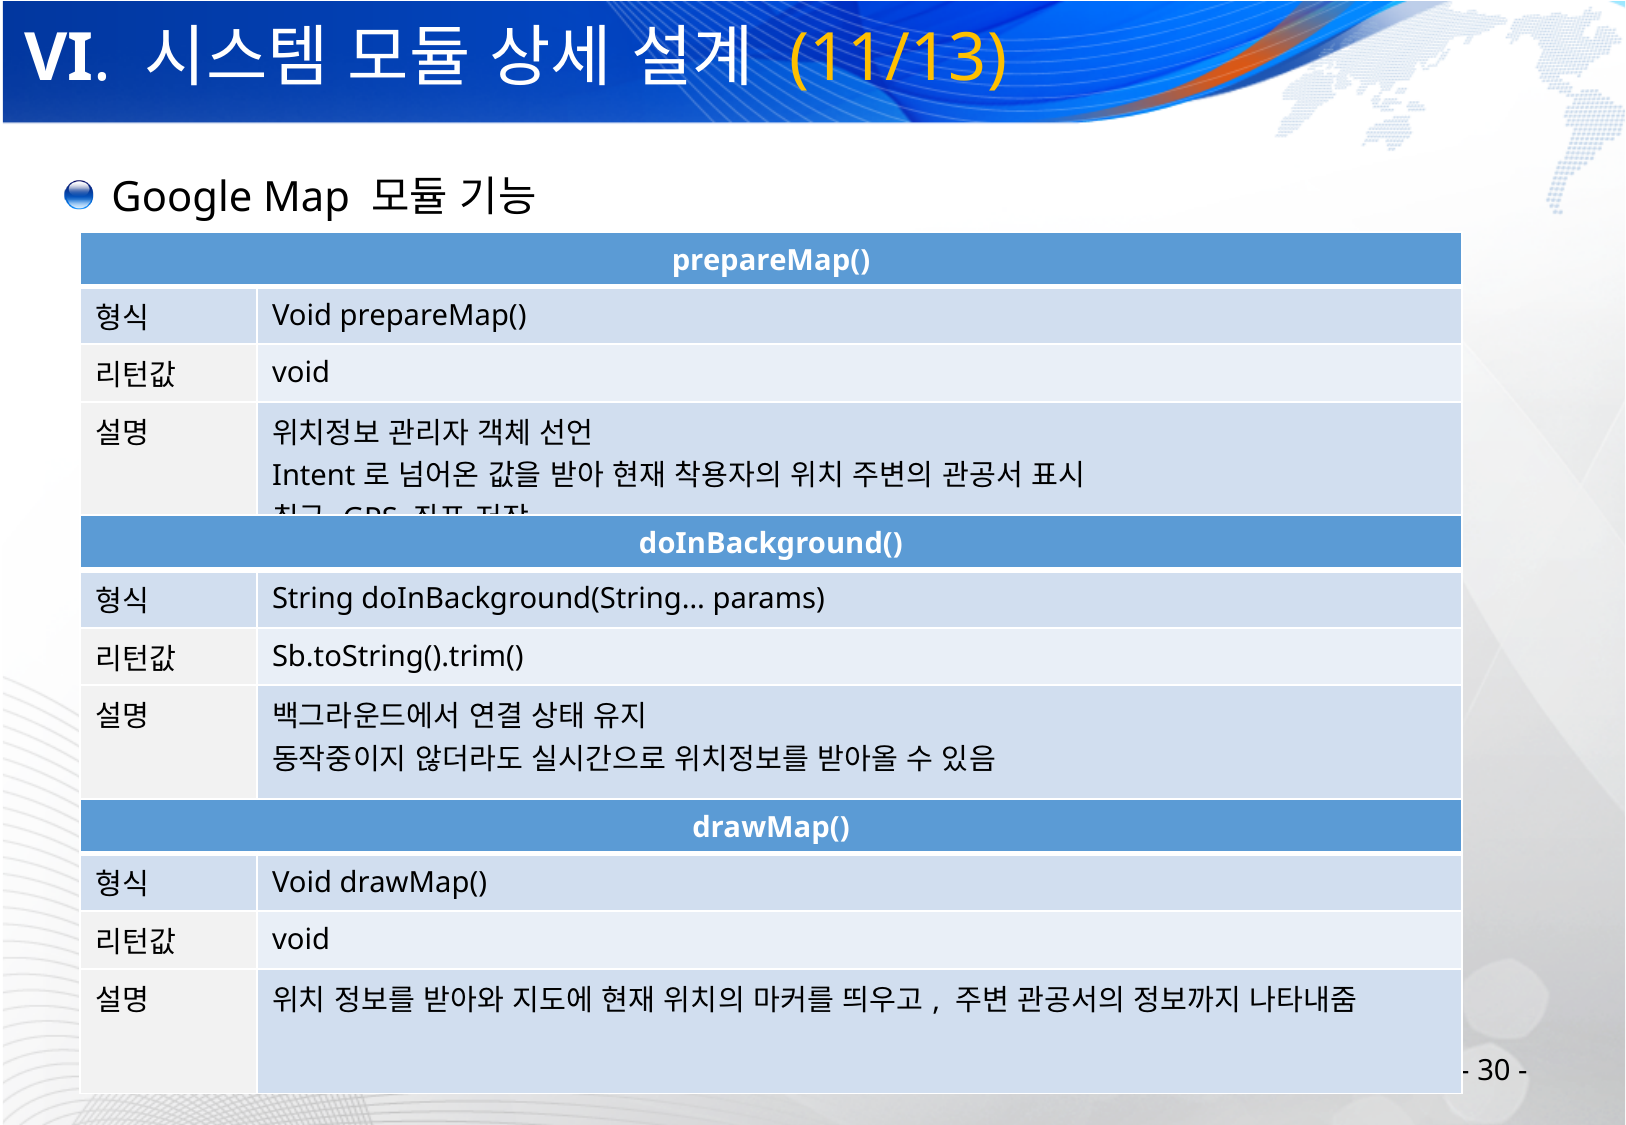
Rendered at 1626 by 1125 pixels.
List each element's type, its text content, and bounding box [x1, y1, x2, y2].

table_cell 형식 [81, 856, 256, 910]
table_cell 위치정보 관리자 객체 선언 Intent로 넘어온 값을 받아 현재 착용자의 위치 주변의 관공서 표시 최근 GPS 좌표 저장 [258, 403, 1461, 514]
picture [2, 1, 1626, 1125]
table_cell 설명 [81, 686, 256, 798]
text_box Google Map 모듈 기능 [48, 137, 552, 227]
table_cell 형식 [81, 573, 256, 627]
table_cell 설명 [81, 403, 256, 514]
table_cell 위치 정보를 받아와 지도에 현재 위치의 마커를 띄우고, 주변 관공서의 정보까지 나타내줌 [258, 970, 1461, 1093]
table_cell 리턴값 [81, 912, 256, 968]
table_cell Sb.toString().trim() [258, 629, 1461, 684]
table_cell 설명 [81, 970, 256, 1093]
table_cell 리턴값 [81, 629, 256, 684]
table_cell String doInBackground(String… params) [258, 573, 1461, 627]
table_cell void [258, 912, 1461, 968]
slide_number - 30 - [1177, 1041, 1543, 1101]
table_cell void [258, 345, 1461, 401]
title VI. 시스템 모듈 상세 설계 (11/13) [9, 0, 1445, 119]
table_cell 백그라운드에서 연결 상태 유지 동작중이지 않더라도 실시간으로 위치정보를 받아올 수 있음 [258, 686, 1461, 798]
table_cell Void drawMap() [258, 856, 1461, 910]
table_header drawMap() [81, 800, 1461, 851]
table_cell Void prepareMap() [258, 289, 1461, 343]
table_header doInBackground() [81, 516, 1461, 567]
table_cell 리턴값 [81, 345, 256, 401]
table_header prepareMap() [81, 233, 1461, 284]
table_cell 형식 [81, 289, 256, 343]
